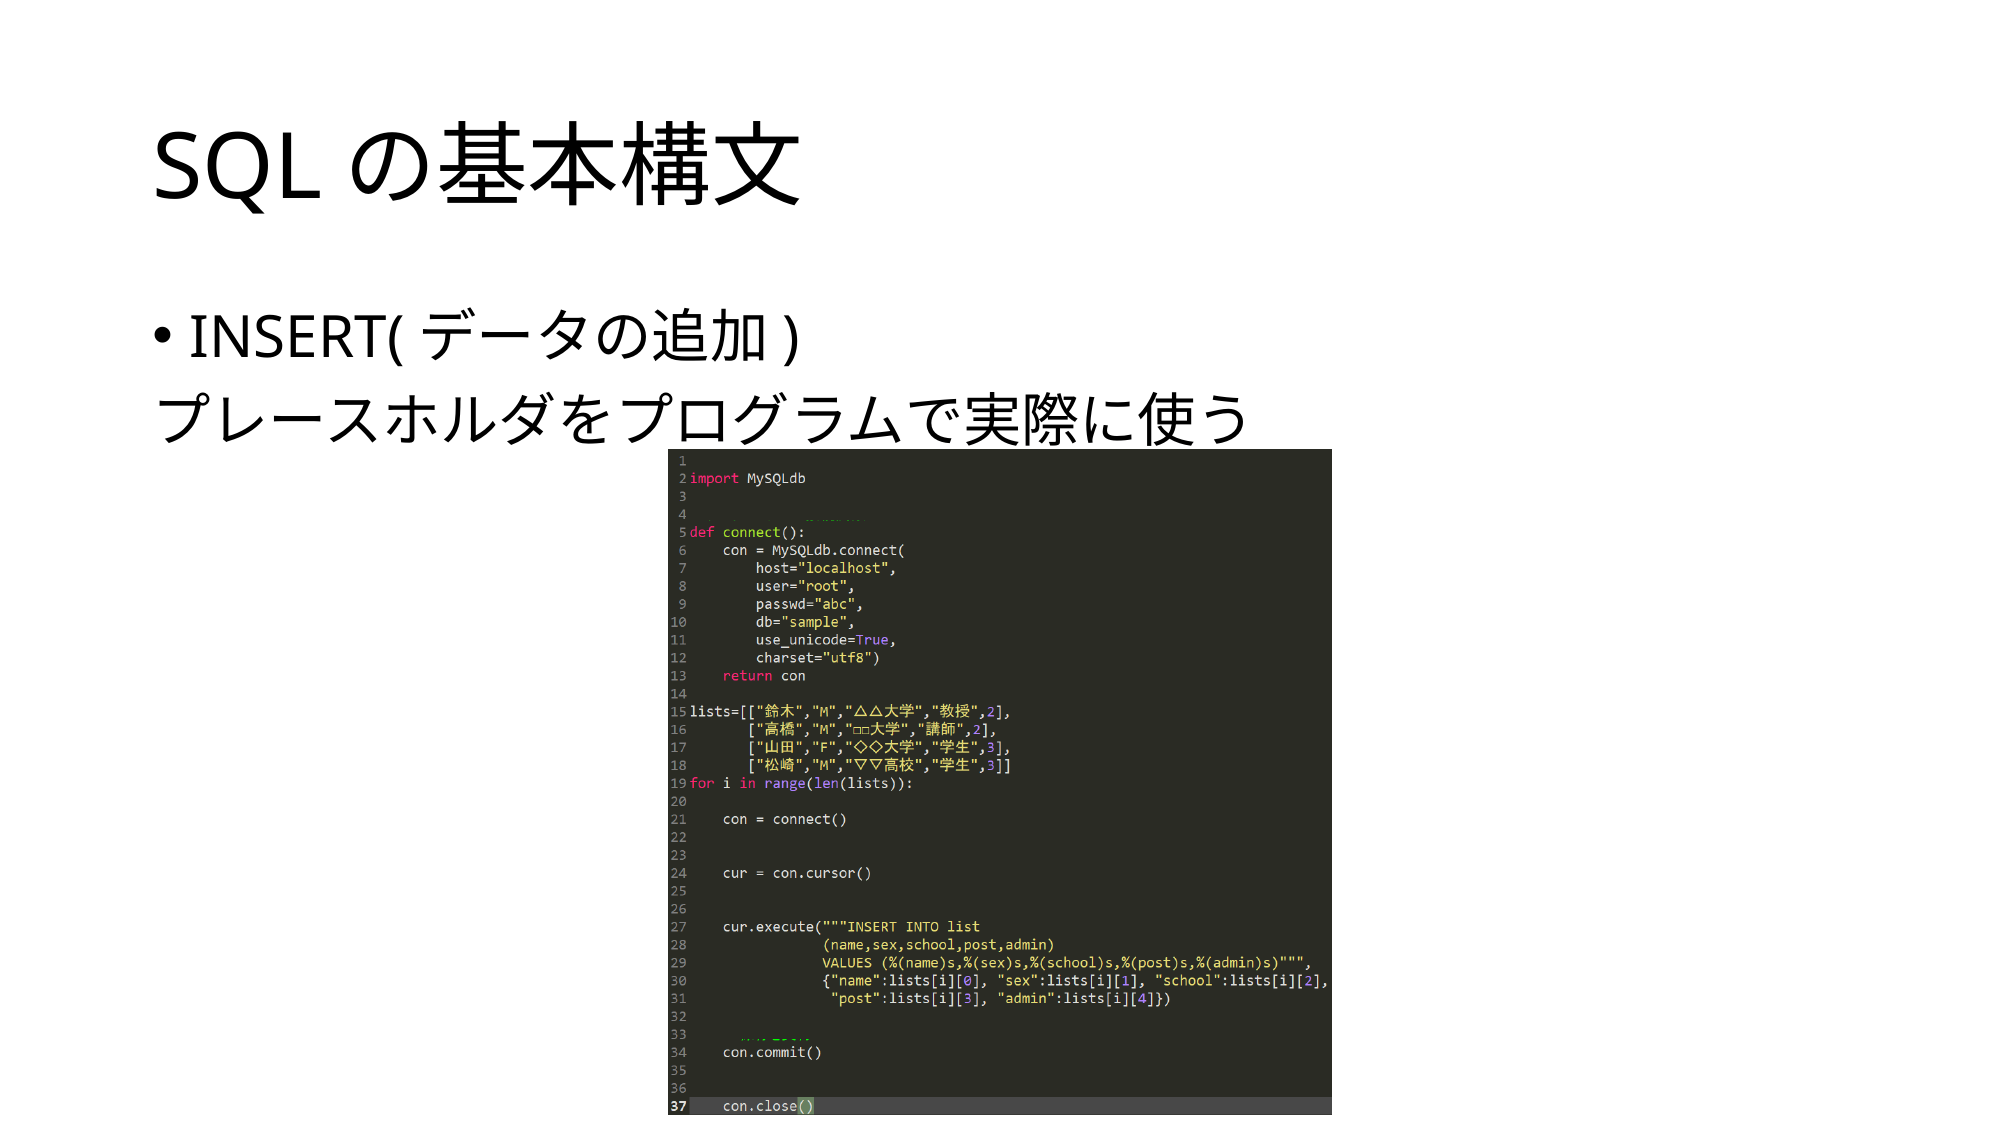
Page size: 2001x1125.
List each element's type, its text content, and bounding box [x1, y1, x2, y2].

title SQLの基本構文 [137, 59, 1863, 278]
list INSERT(データの追加) プレースホルダをプログラムで実際に使う [137, 299, 1863, 1014]
picture [667, 449, 1332, 1115]
